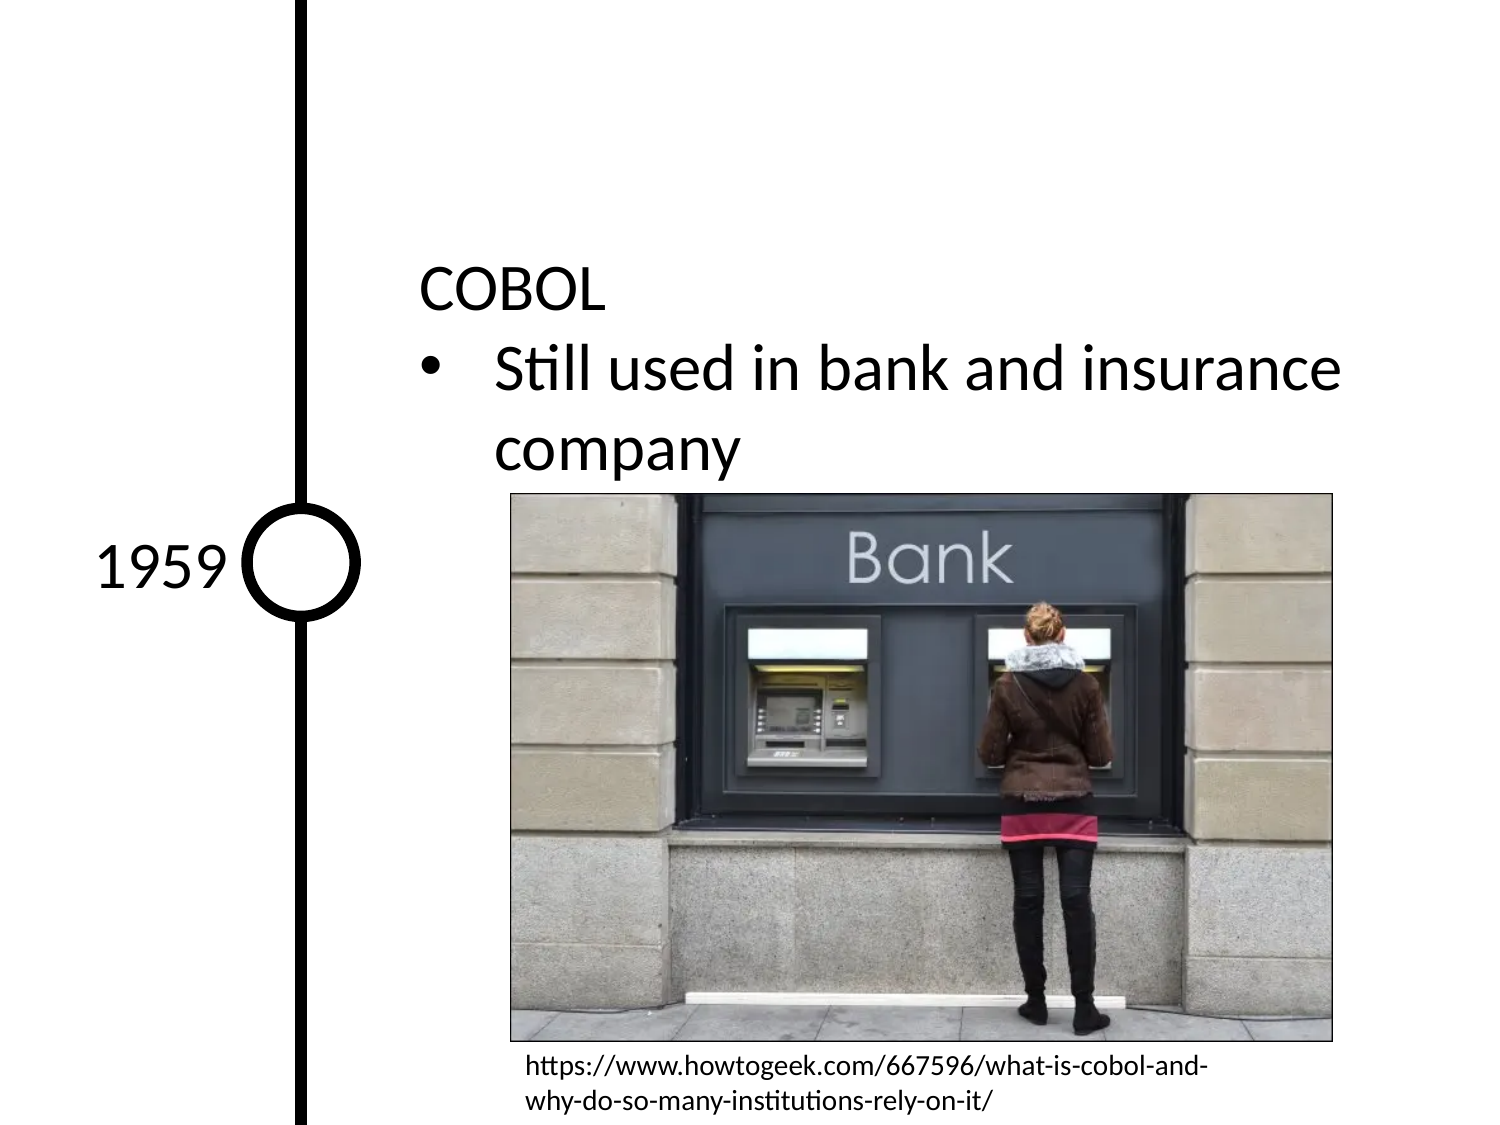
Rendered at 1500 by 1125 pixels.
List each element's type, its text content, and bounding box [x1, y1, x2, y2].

text_box [245, 507, 300, 618]
text_box COBOL Still used in bank and insurance company [404, 236, 1500, 492]
text_box [302, 507, 357, 618]
text_box https://www.howtogeek.com/667596/what-is-cobol-and-why-do-so-many-institutions-rely-on-it/ [510, 1042, 1261, 1124]
picture [510, 493, 1333, 1042]
text_box 1959 [78, 514, 244, 610]
